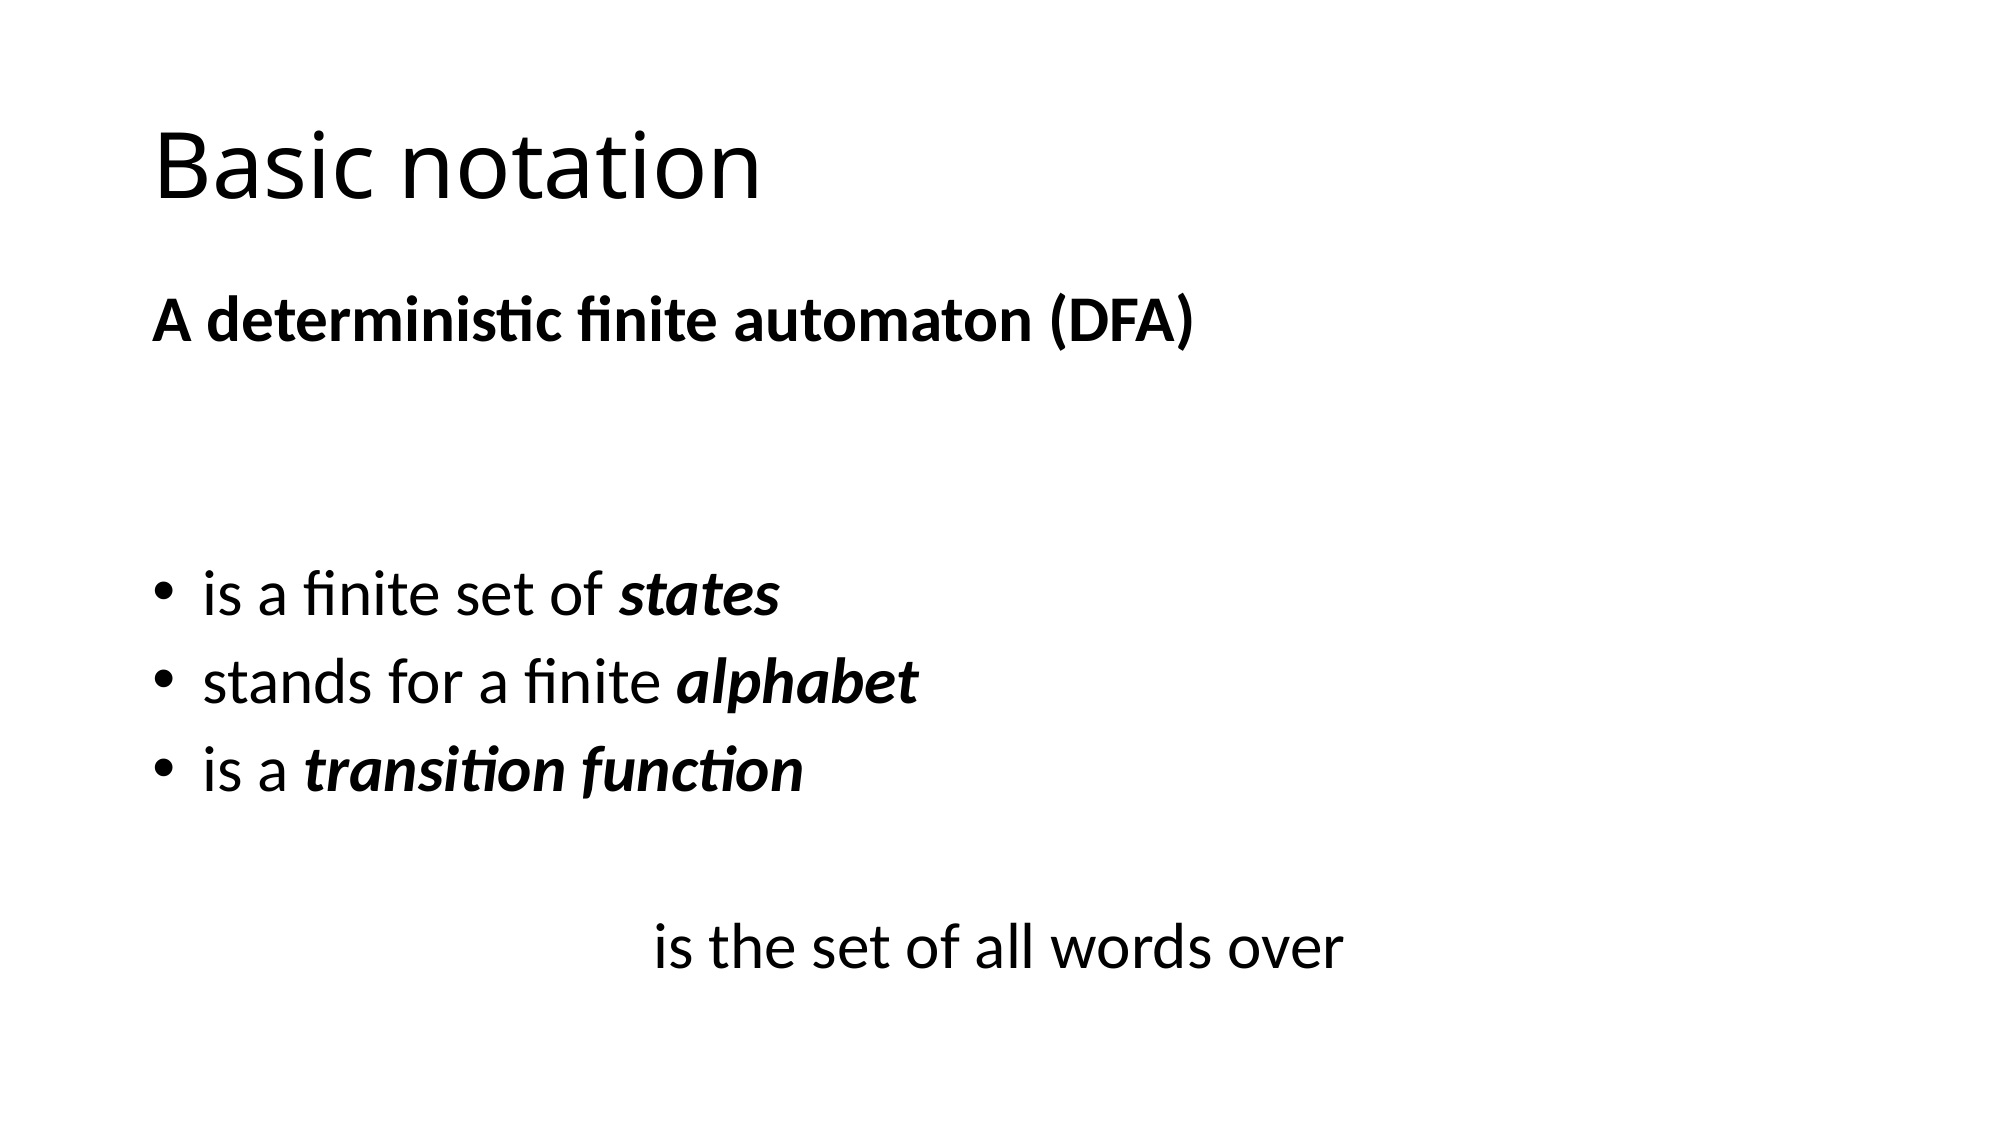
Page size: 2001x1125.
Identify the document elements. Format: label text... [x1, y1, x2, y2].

title Basic notation [137, 59, 1863, 278]
